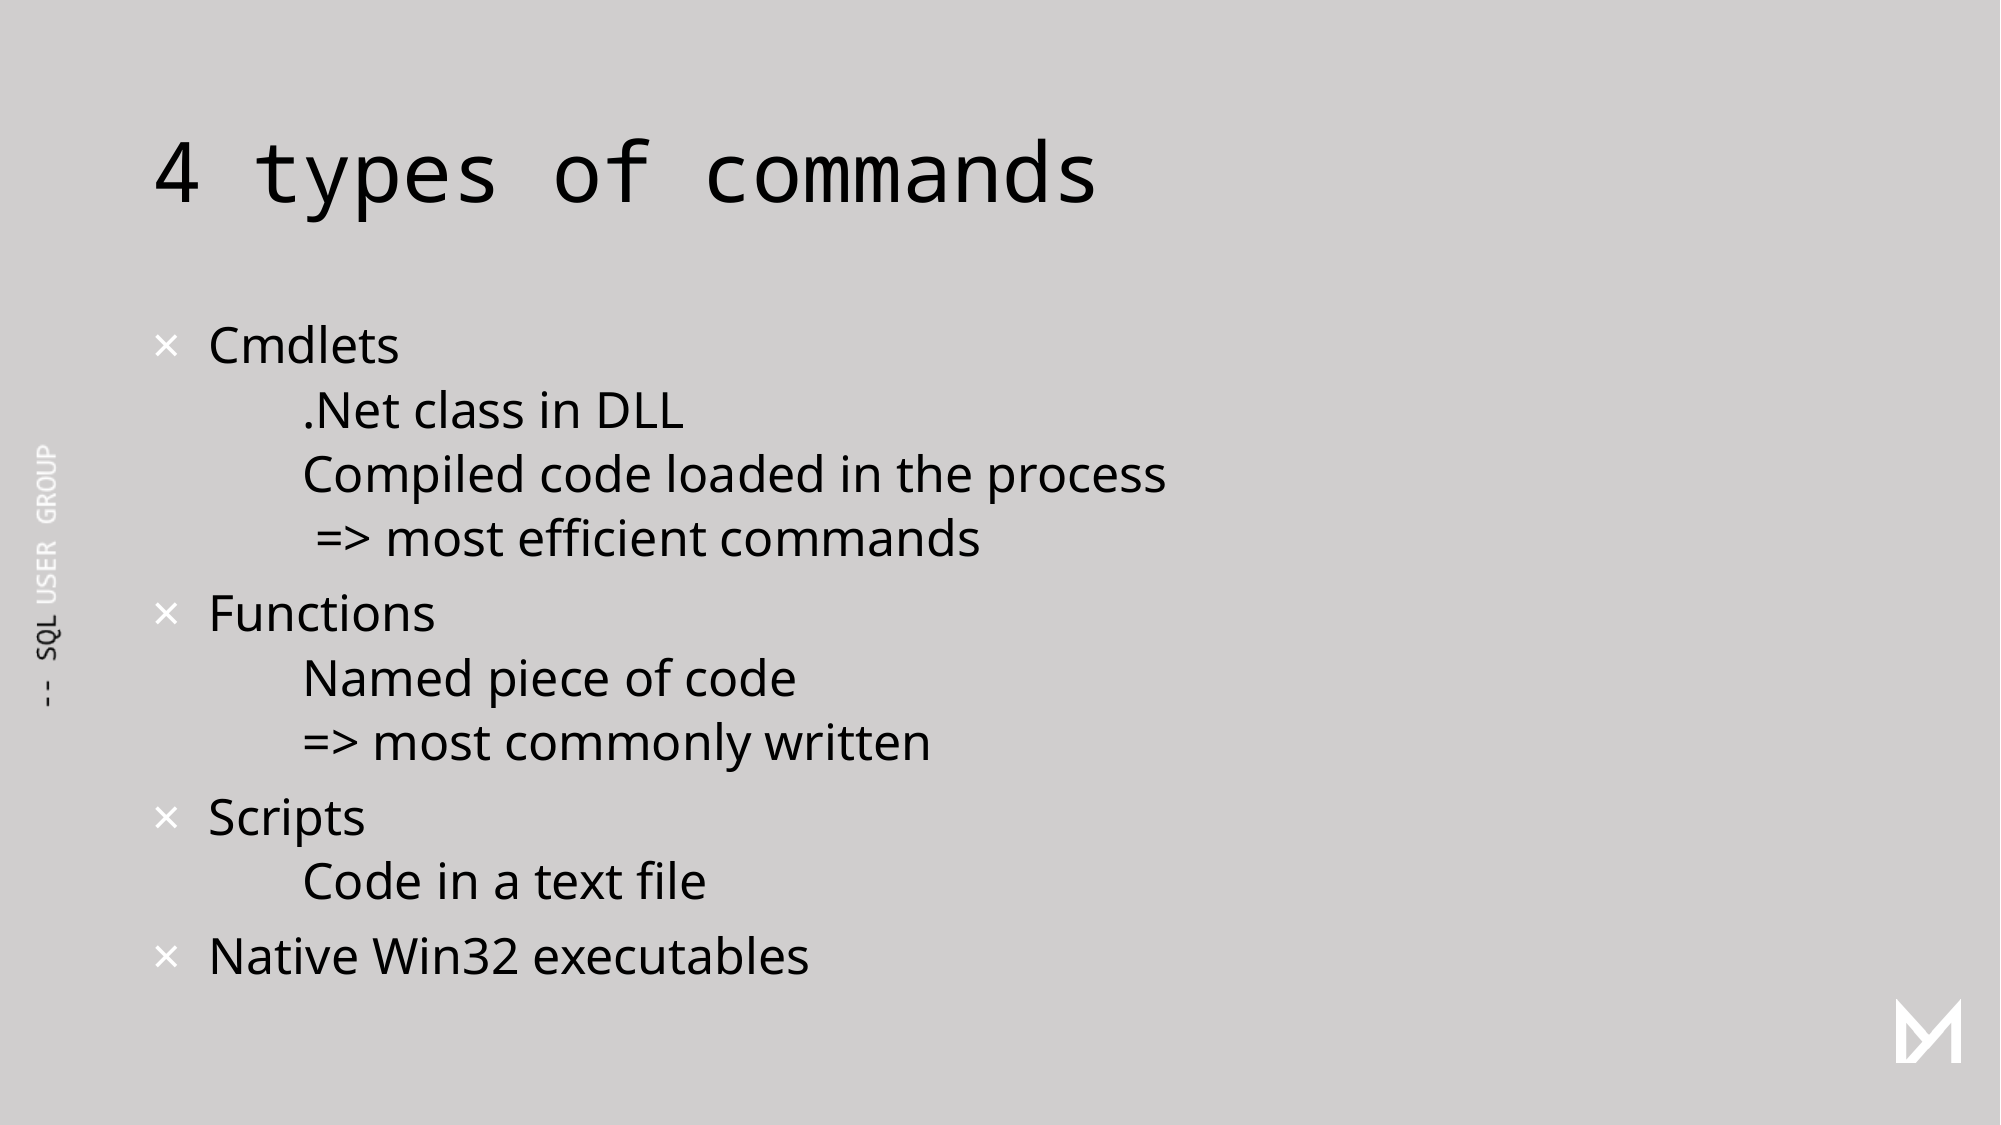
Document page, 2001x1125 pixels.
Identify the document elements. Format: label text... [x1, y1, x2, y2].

list Cmdlets .Net class in DLL Compiled code loaded in the process => most efficient commands Functions Named piece of code => most commonly written Scripts Code in a text file Native Win32 executables [137, 313, 1863, 1060]
title 4 types of commands [137, 59, 1863, 229]
picture [1896, 999, 1961, 1063]
picture [18, 423, 83, 732]
